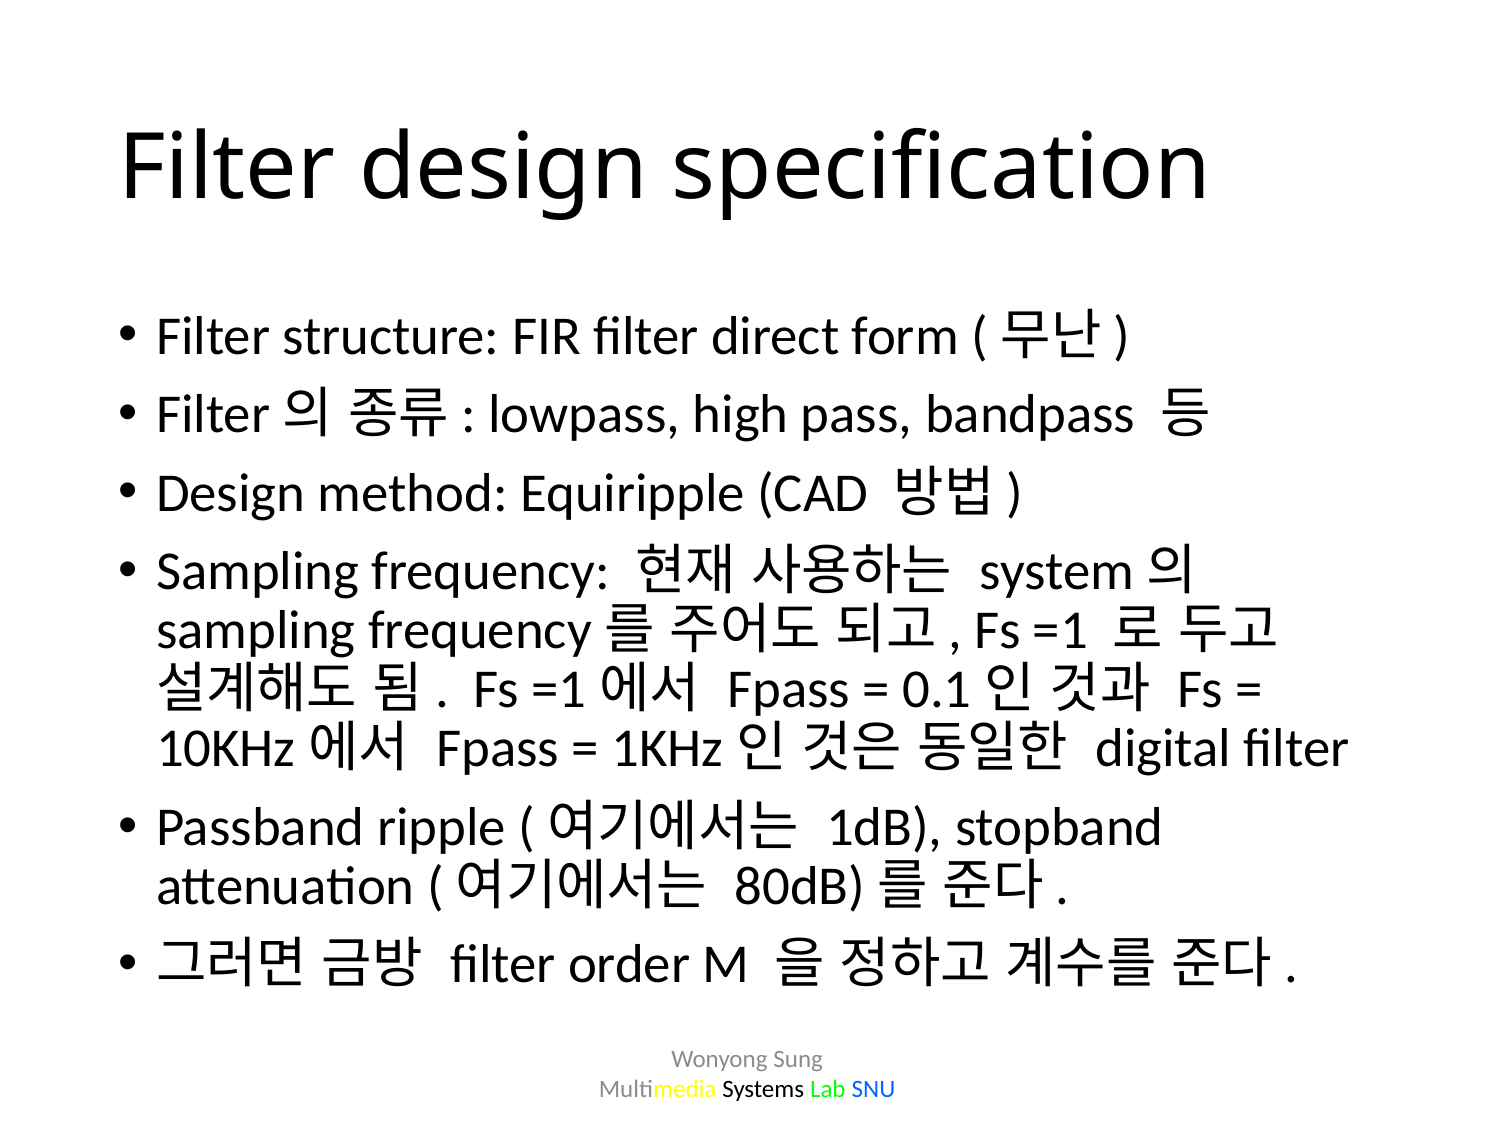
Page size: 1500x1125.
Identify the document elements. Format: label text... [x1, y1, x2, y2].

list Filter structure: FIR filter direct form (무난) Filter의 종류: lowpass, high pass, bandpass 등 Design method: Equiripple (CAD 방법) Sampling frequency: 현재 사용하는 system의 sampling frequency를 주어도 되고, Fs =1 로 두고 설계해도 됨. Fs =1에서 Fpass = 0.1인 것과 Fs = 10KHz에서 Fpass = 1KHz인 것은 동일한 digital filter Passband ripple (여기에서는 1dB), stopband attenuation (여기에서는 80dB)를 준다. 그러면 금방 filter order M 을 정하고 계수를 준다. [103, 299, 1397, 1014]
footer Wonyong Sung Multimedia Systems Lab SNU [496, 1042, 1004, 1103]
title Filter design specification [103, 59, 1397, 278]
